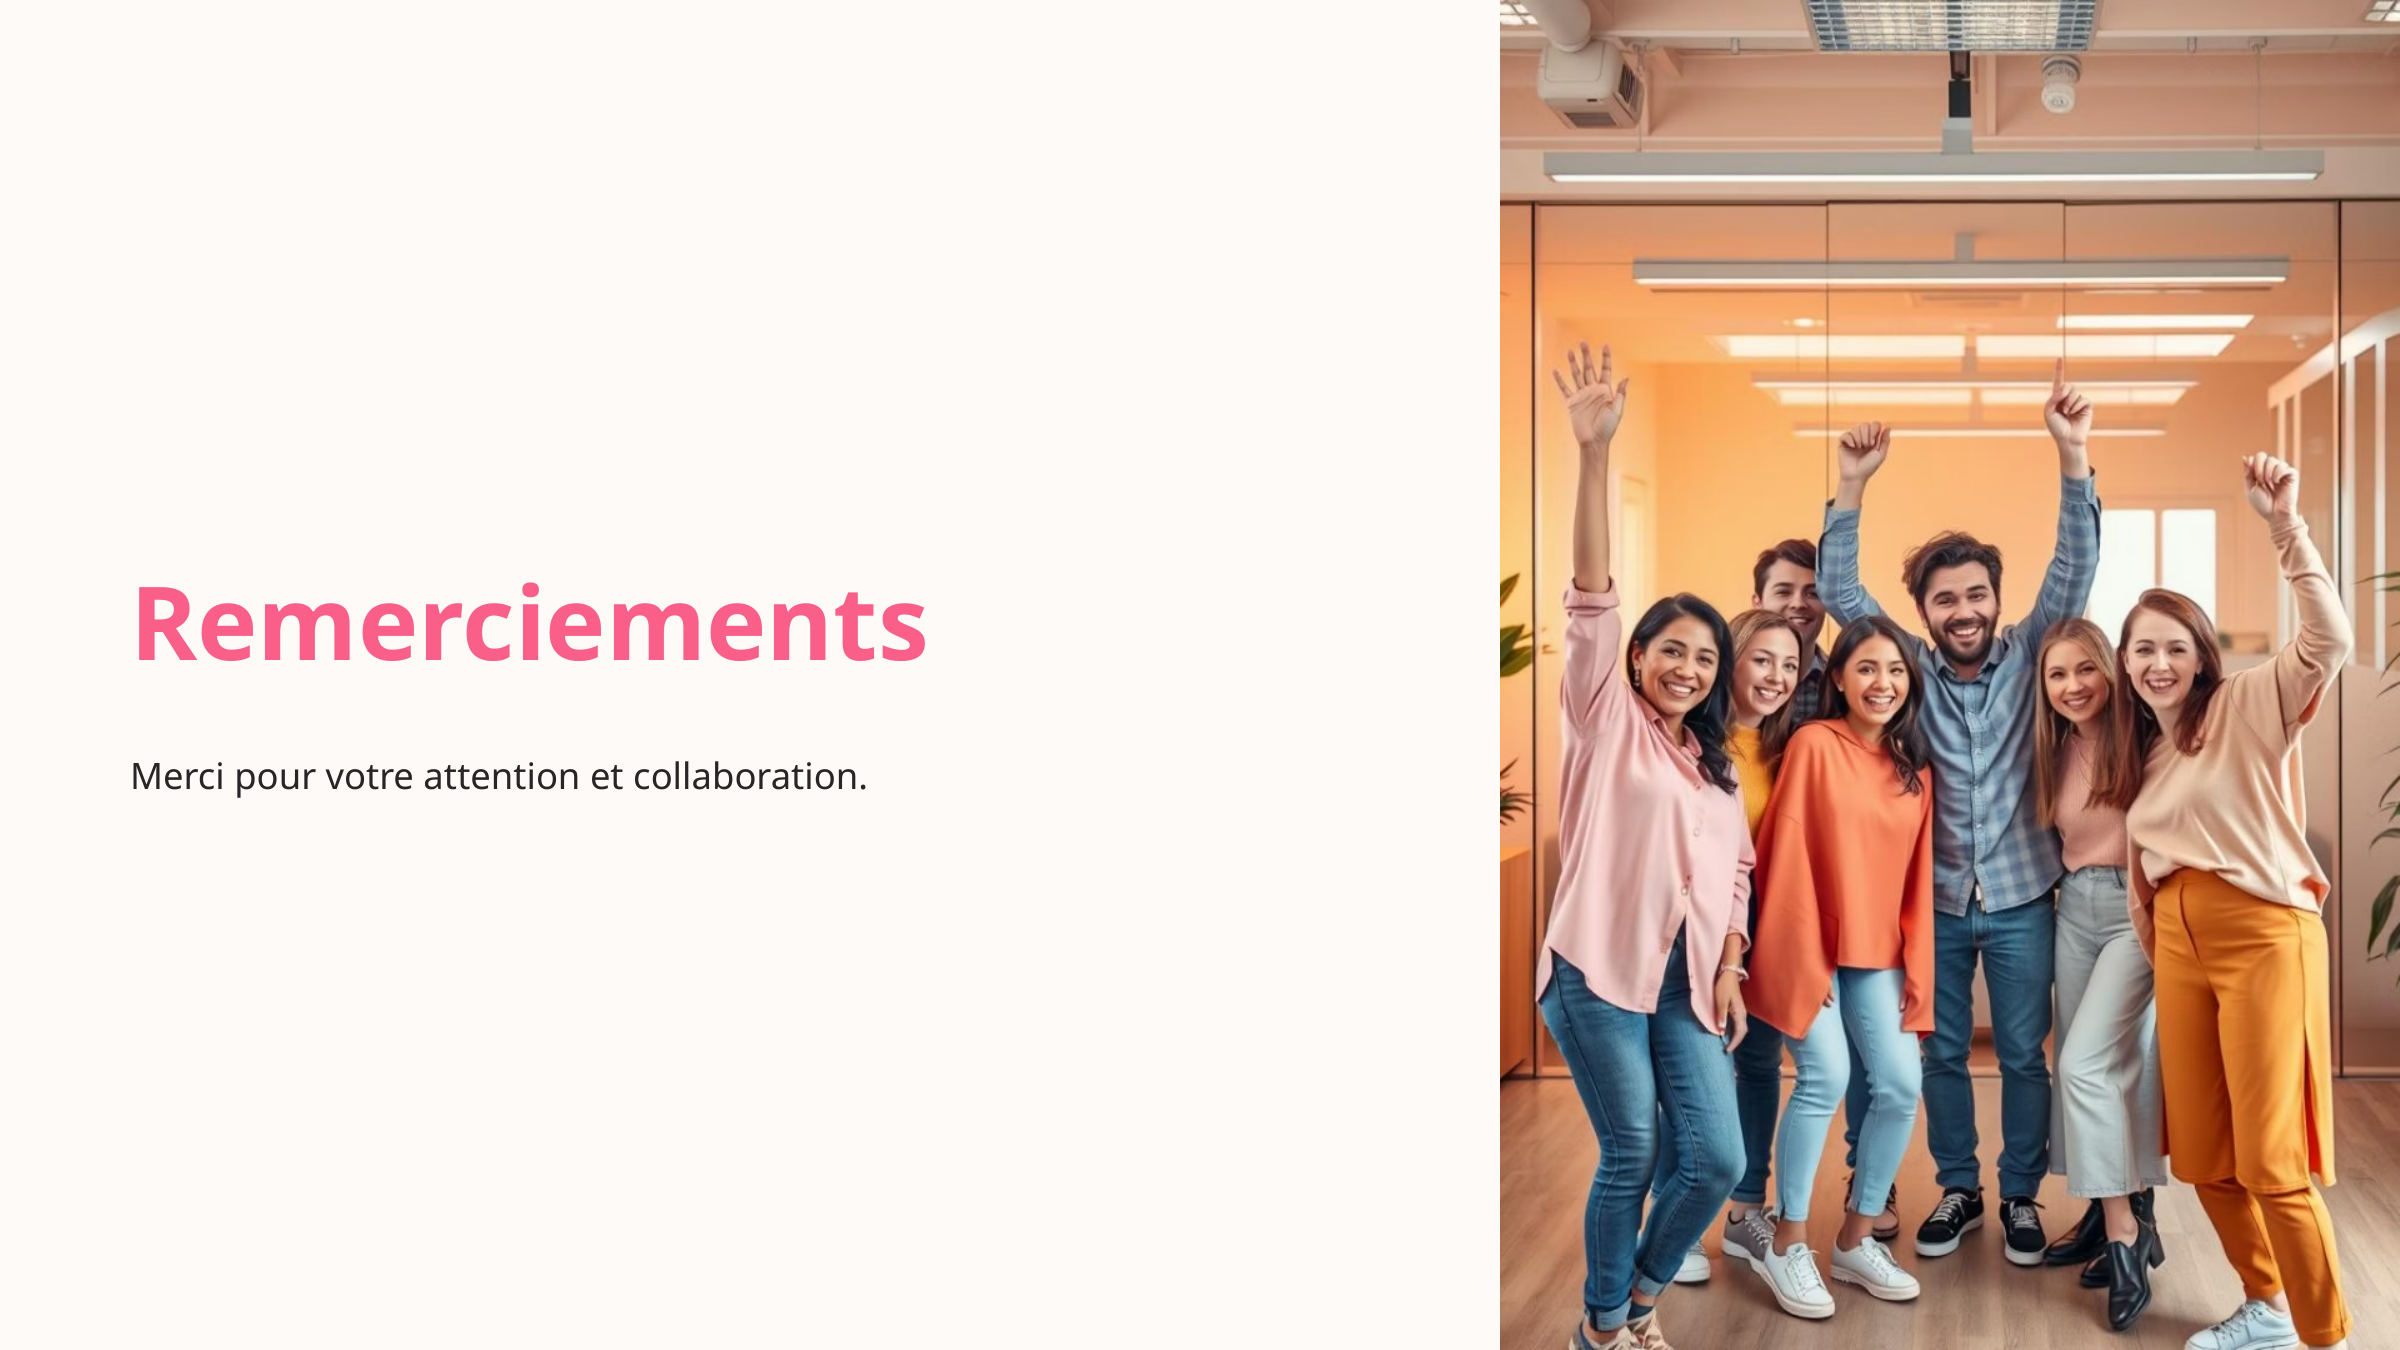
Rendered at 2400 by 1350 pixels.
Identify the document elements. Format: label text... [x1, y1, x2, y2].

text_box Merci pour votre attention et collaboration. [130, 737, 1370, 797]
text_box Remerciements [130, 553, 1154, 682]
picture [1499, 0, 2400, 1350]
